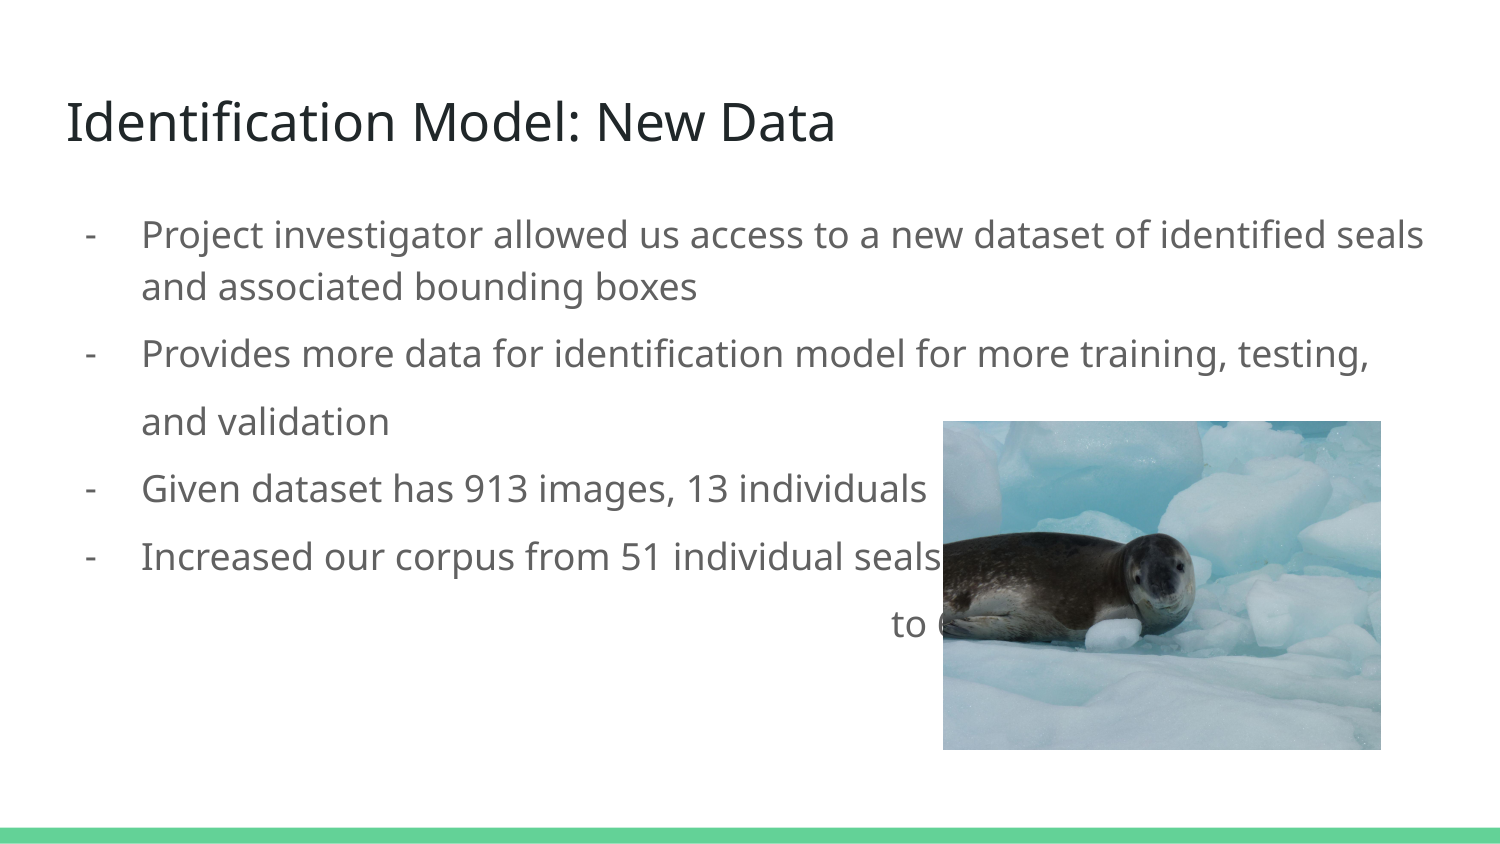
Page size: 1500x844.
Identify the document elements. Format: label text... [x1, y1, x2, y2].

list Project investigator allowed us access to a new dataset of identified seals and associated bounding boxes Provides more data for identification model for more training, testing, and validation Given dataset has 913 images, 13 individuals Increased our corpus from 51 individual seals to 64 individuals [51, 189, 1449, 750]
title Identification Model: New Data [51, 72, 1449, 167]
picture [943, 421, 1381, 750]
